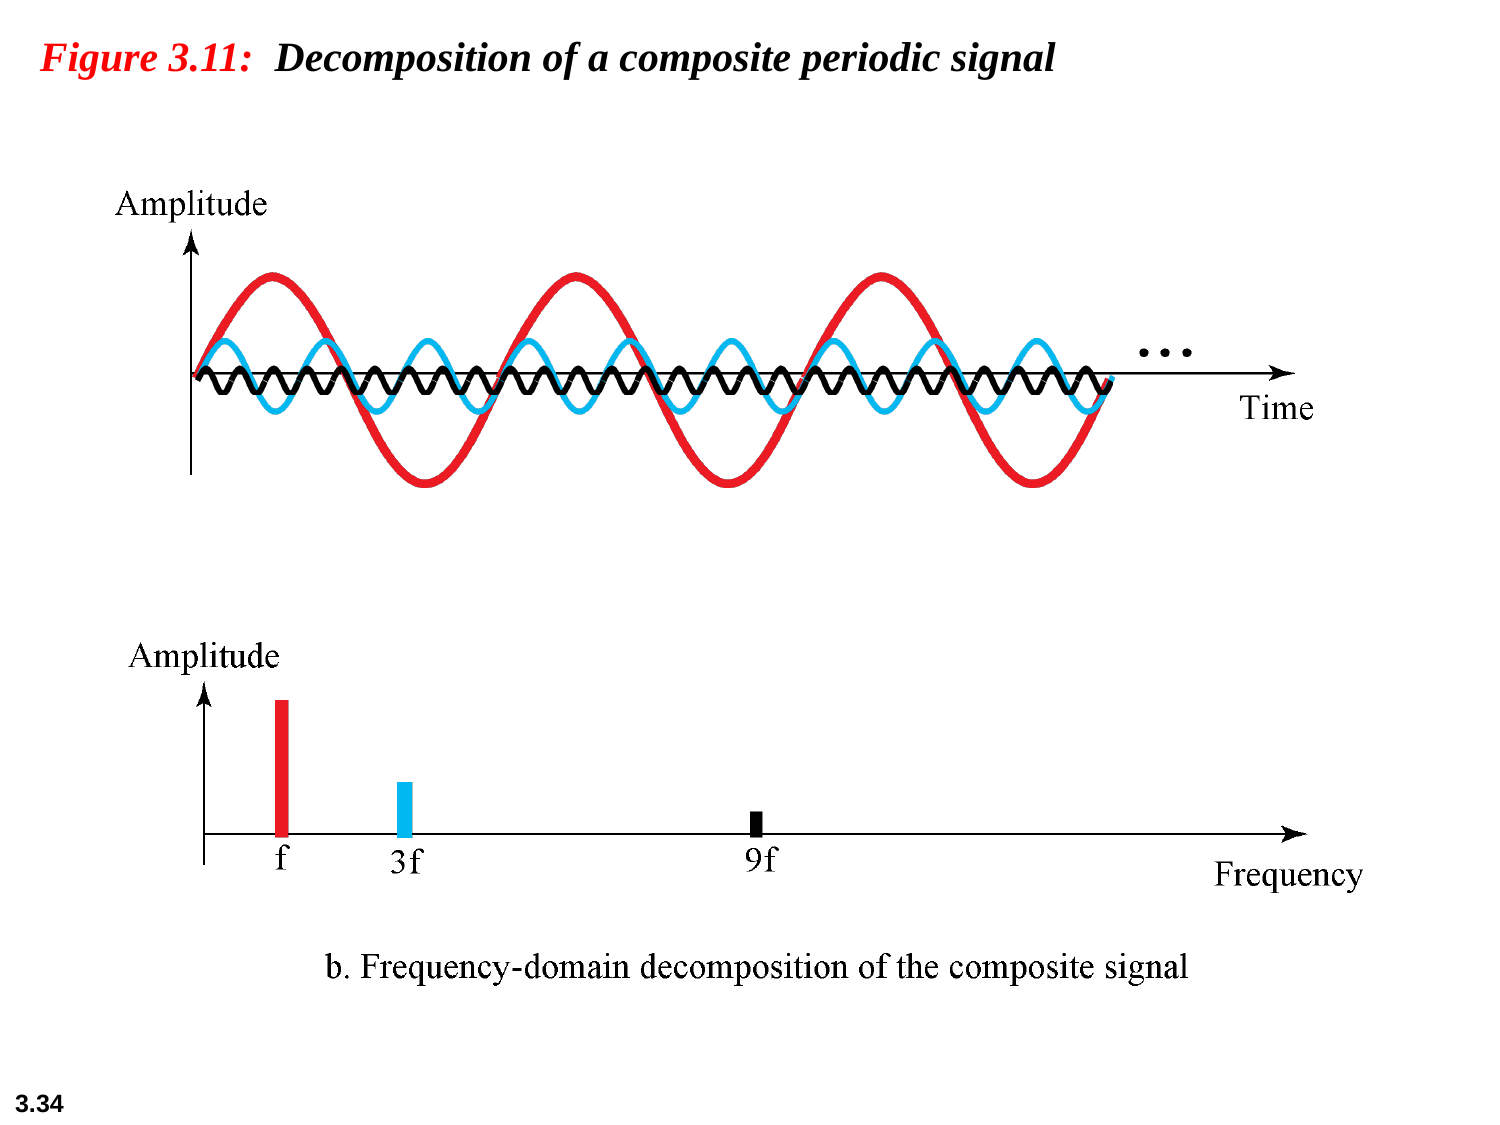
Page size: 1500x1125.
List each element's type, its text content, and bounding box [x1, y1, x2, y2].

picture [114, 185, 1313, 488]
text_box Figure 3.11: Decomposition of a composite periodic signal [24, 22, 1363, 87]
picture [127, 637, 1363, 988]
text_box 3.‹#› [0, 1049, 313, 1125]
